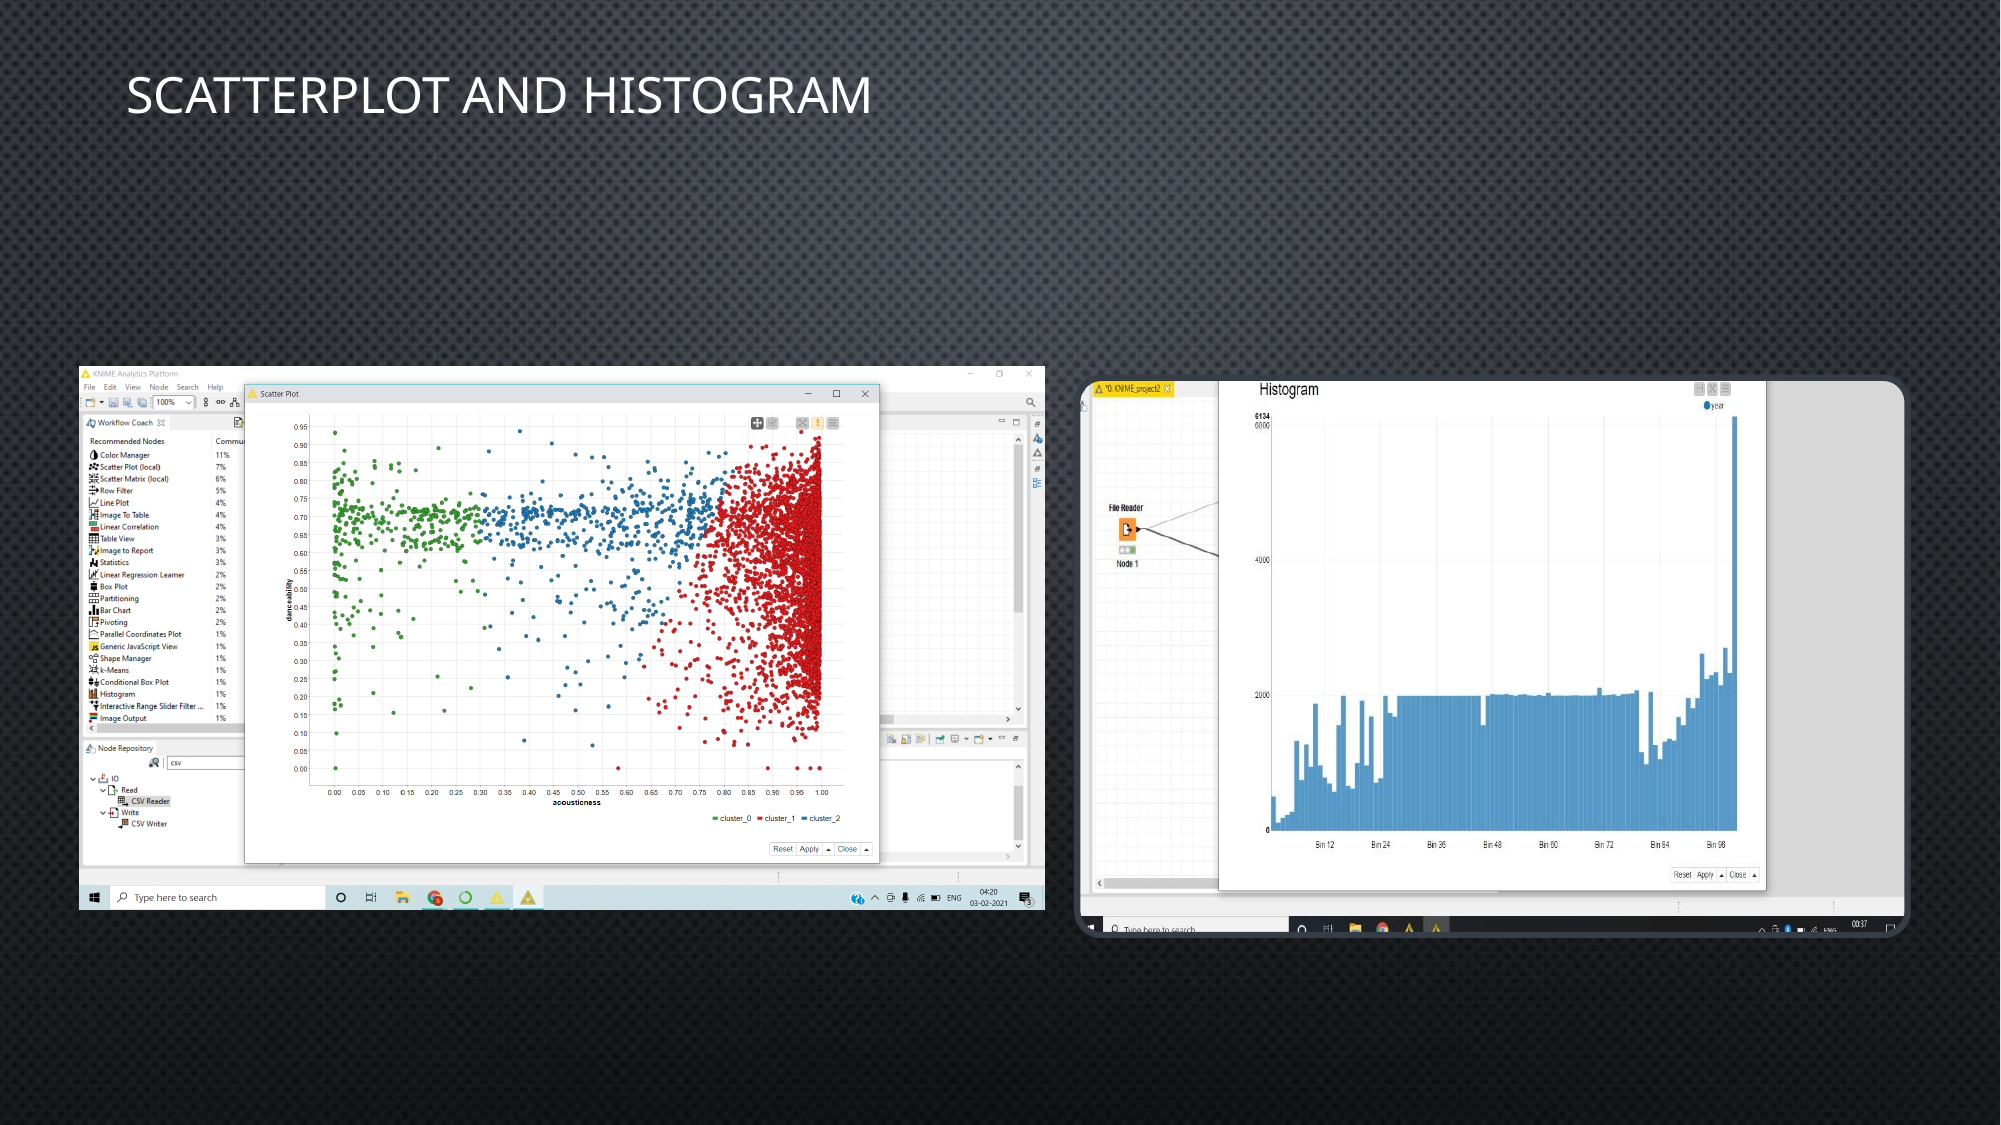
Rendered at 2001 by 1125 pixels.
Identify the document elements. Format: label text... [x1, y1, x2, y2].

title SCATTERPLOT AND histogram [111, 38, 1737, 132]
picture [1077, 377, 1908, 936]
picture [79, 366, 1045, 910]
